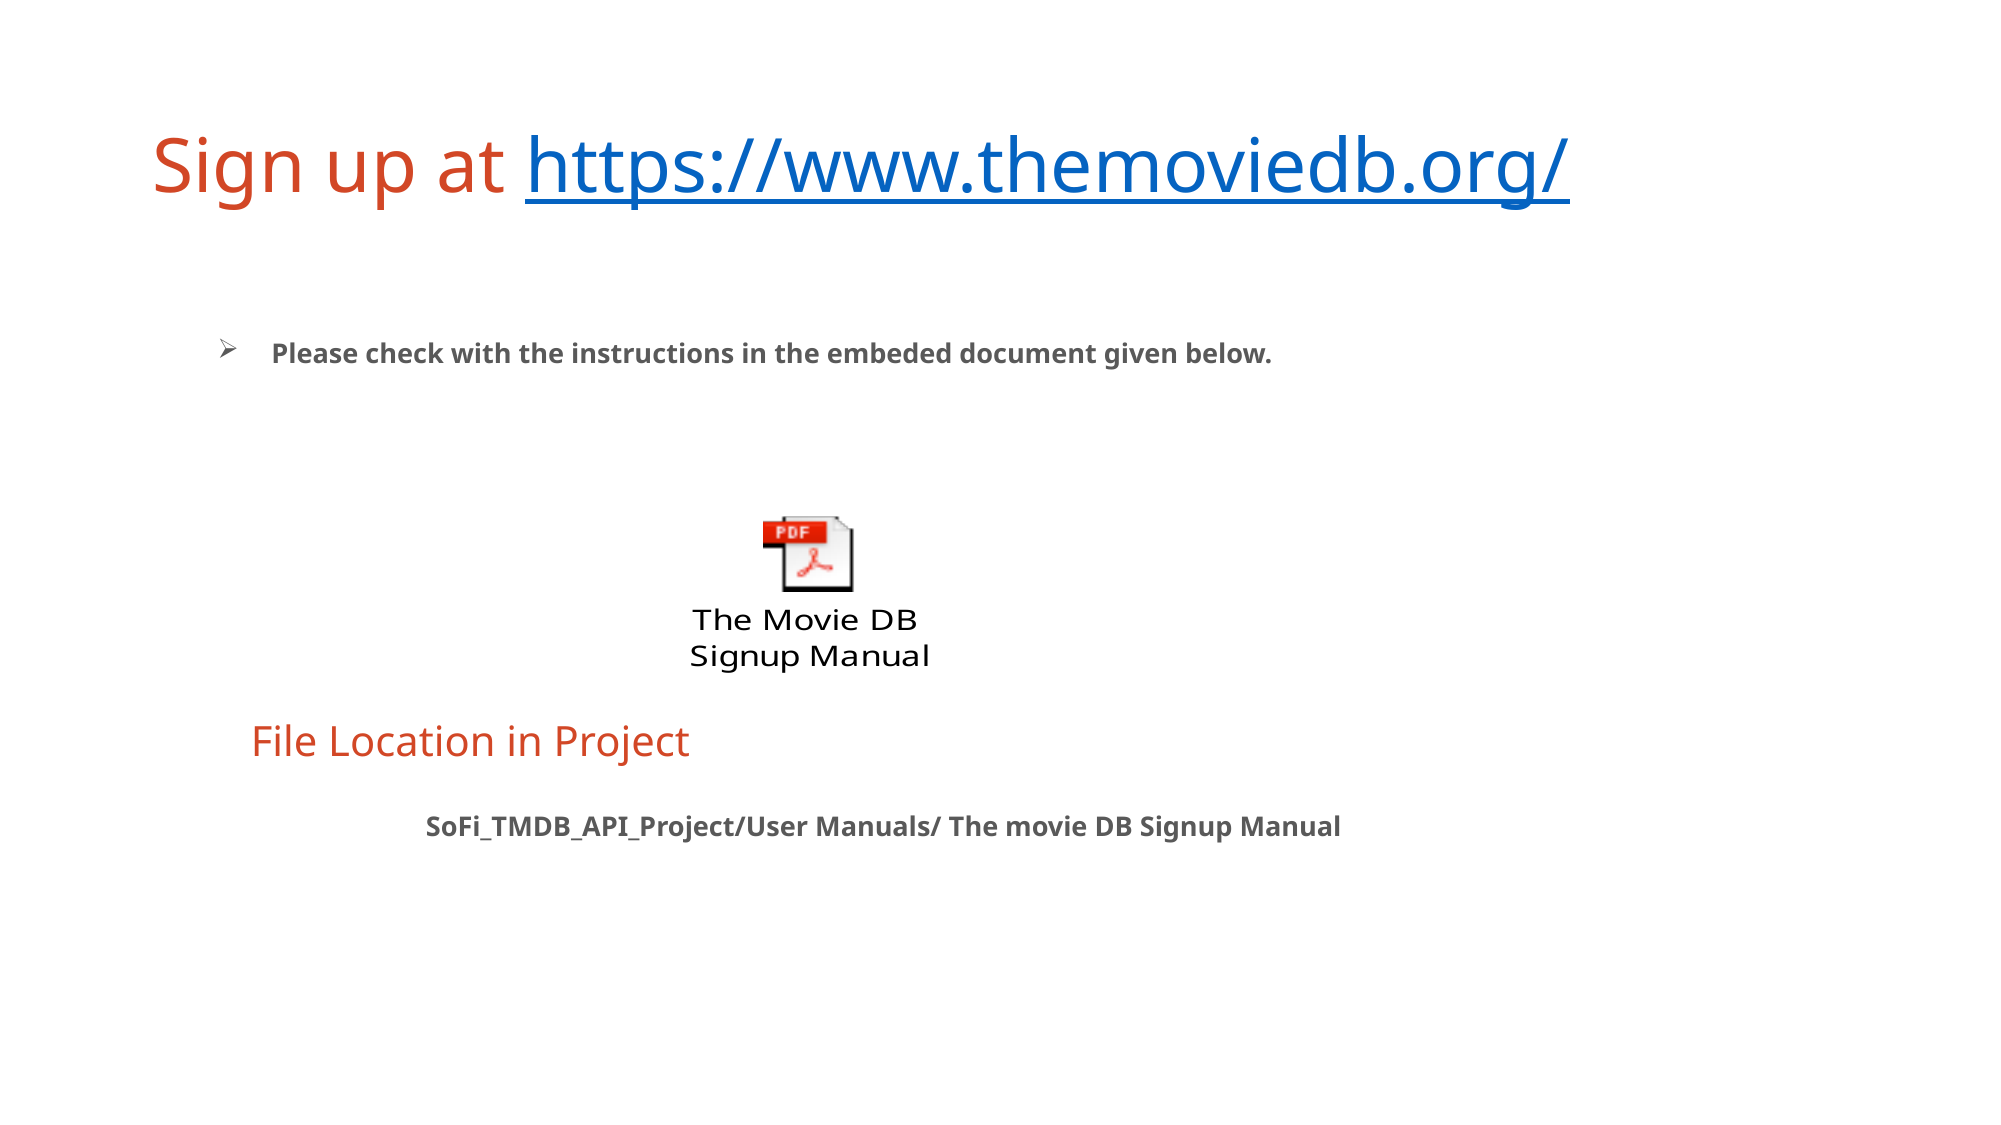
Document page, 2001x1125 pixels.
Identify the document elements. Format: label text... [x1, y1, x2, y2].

text_box Please check with the instructions in the embeded document given below. [202, 328, 1666, 421]
title Sign up at https://www.themoviedb.org/ [137, 56, 1863, 275]
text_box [670, 515, 949, 707]
text_box File Location in Project SoFi_TMDB_API_Project/User Manuals/ The movie DB Signup Manual [236, 707, 1700, 850]
